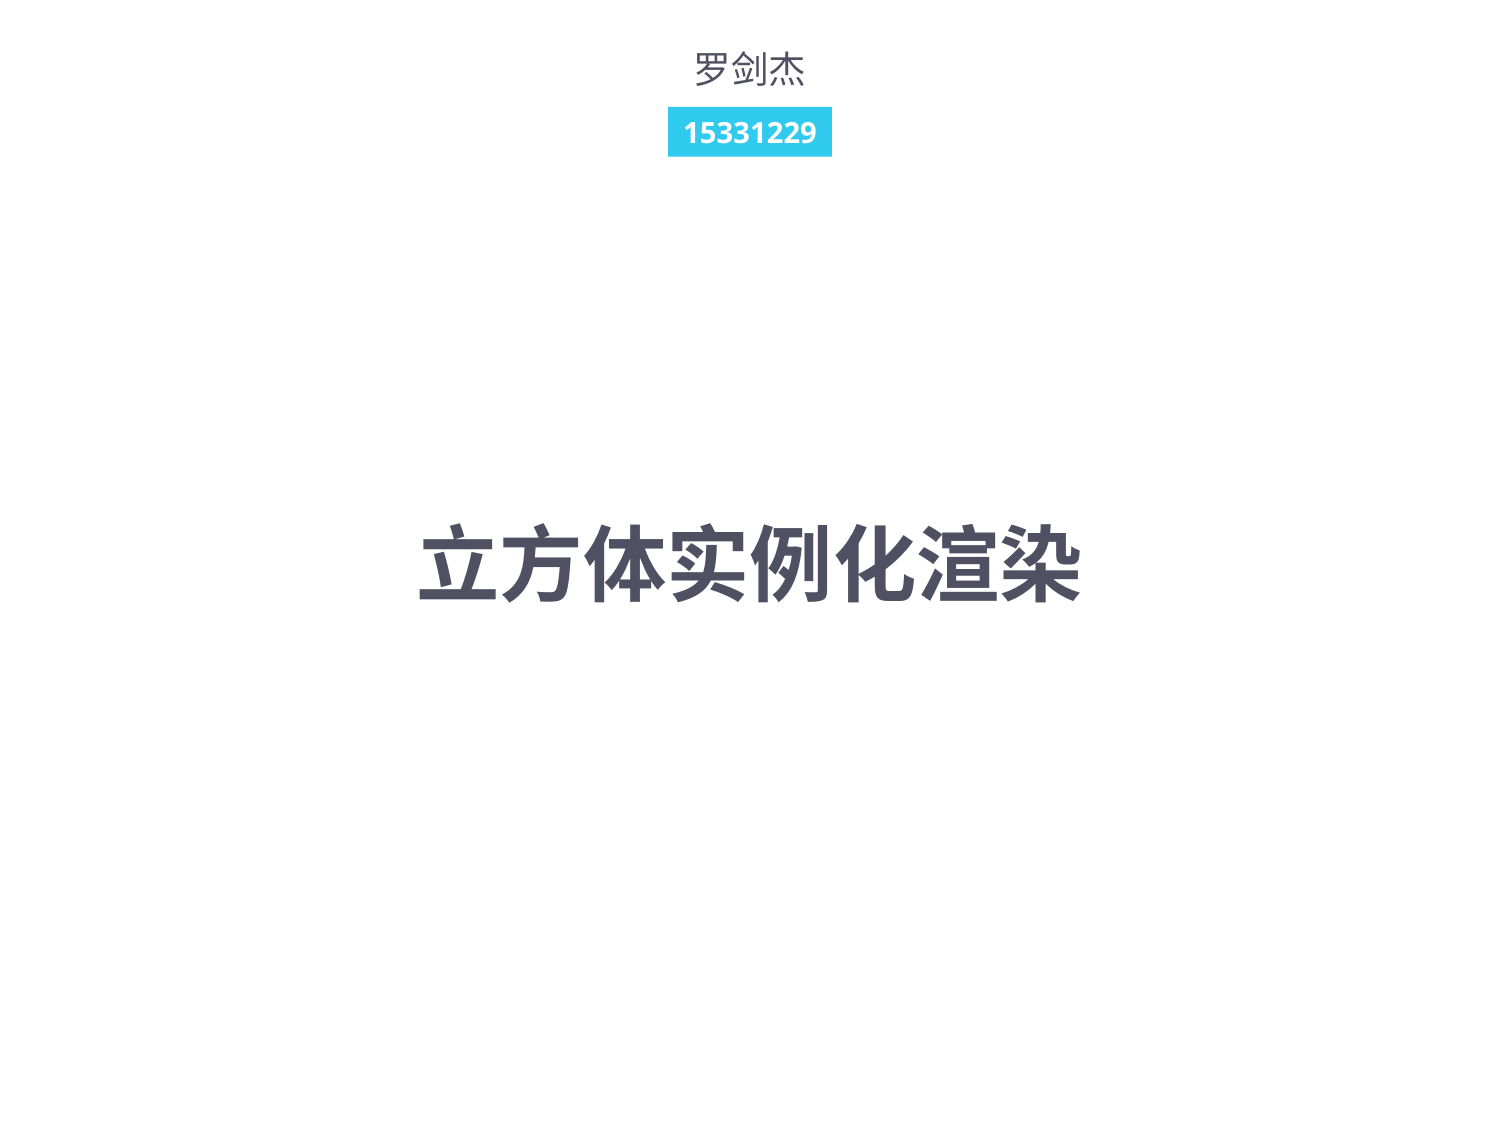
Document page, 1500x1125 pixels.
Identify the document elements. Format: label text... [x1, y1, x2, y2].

text_box 15331229 [668, 106, 832, 157]
text_box 罗剑杰 [678, 38, 822, 99]
text_box 立方体实例化渲染 [402, 504, 1098, 620]
